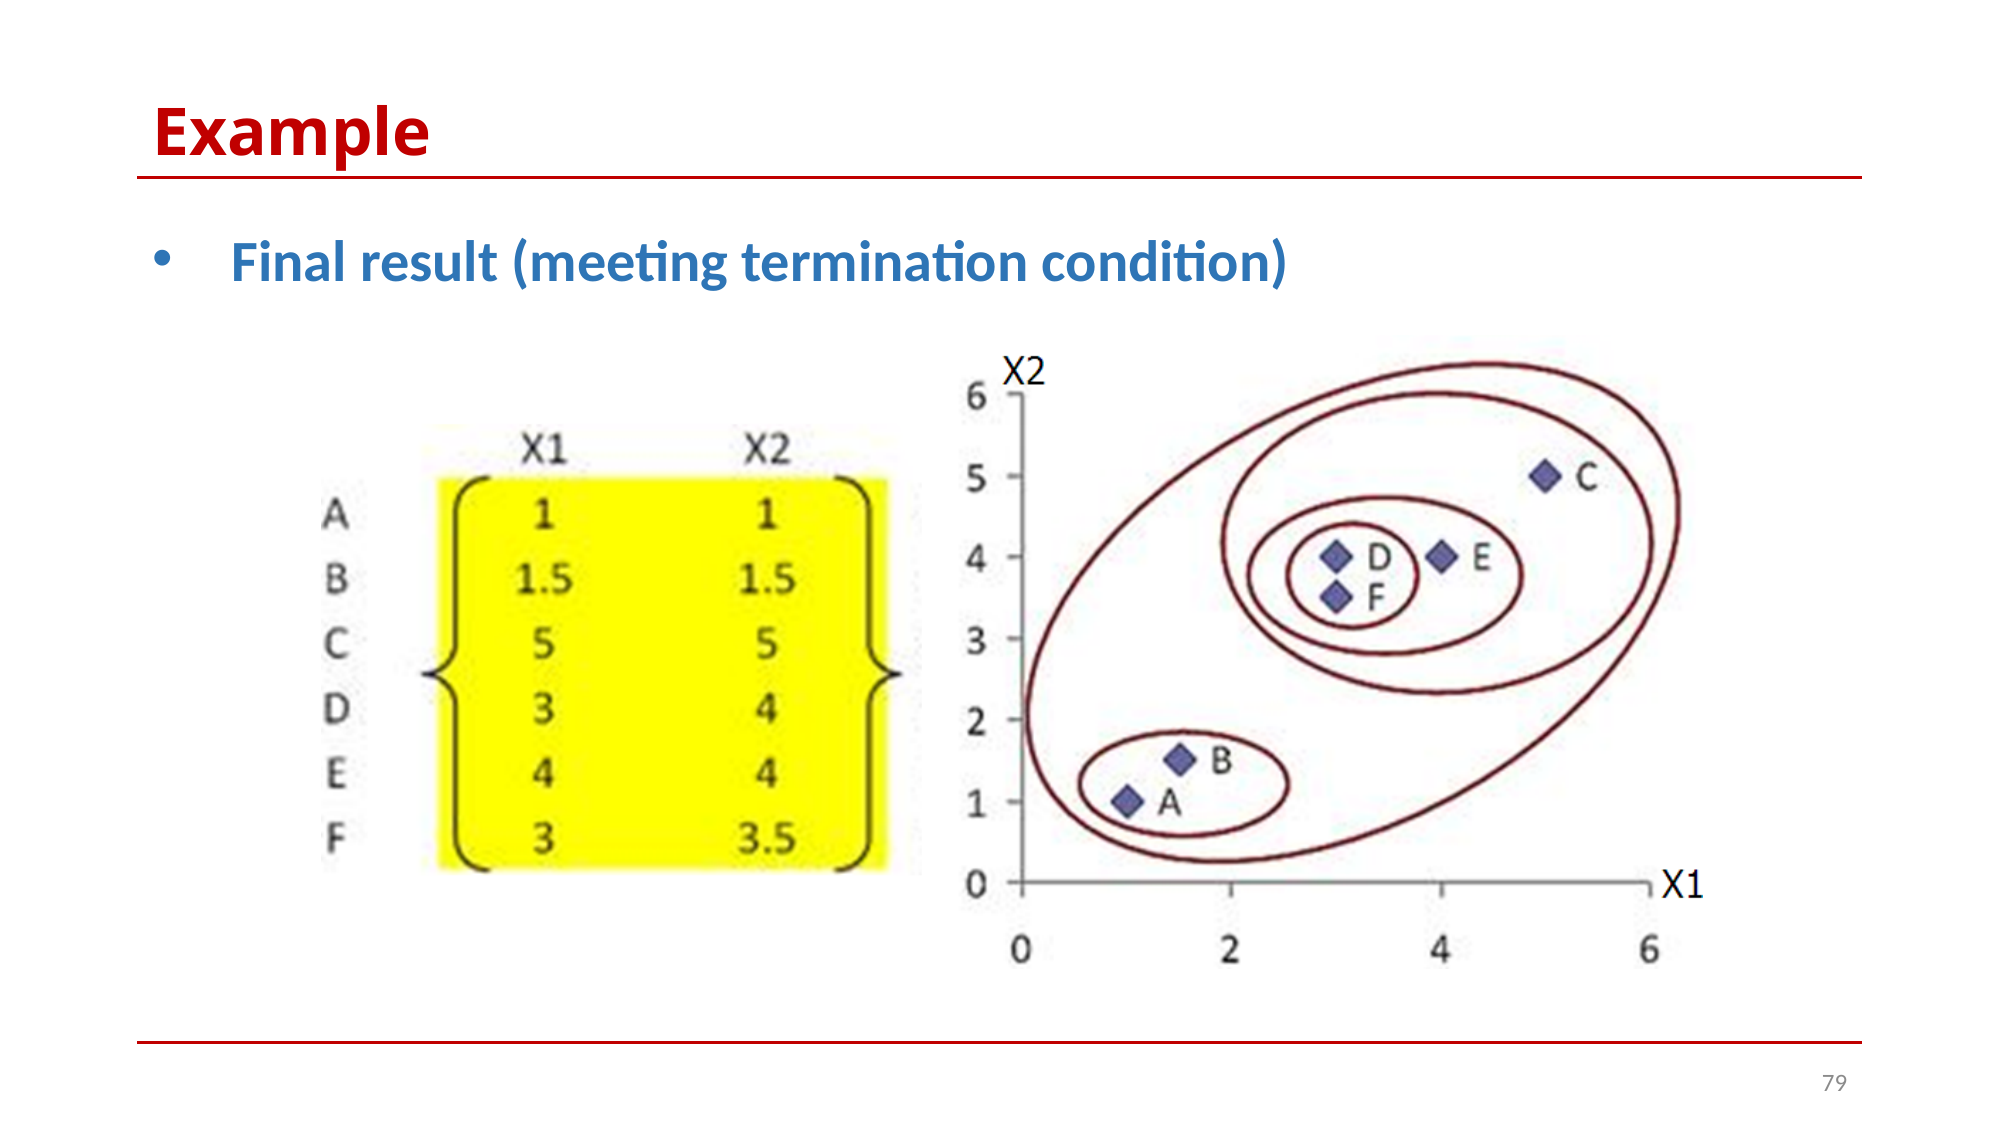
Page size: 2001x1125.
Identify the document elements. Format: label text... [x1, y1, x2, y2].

slide_number 79 [1412, 1051, 1863, 1111]
picture [321, 335, 1703, 970]
list Final result (meeting termination condition) [137, 208, 1863, 1014]
title Example [137, 90, 1863, 178]
